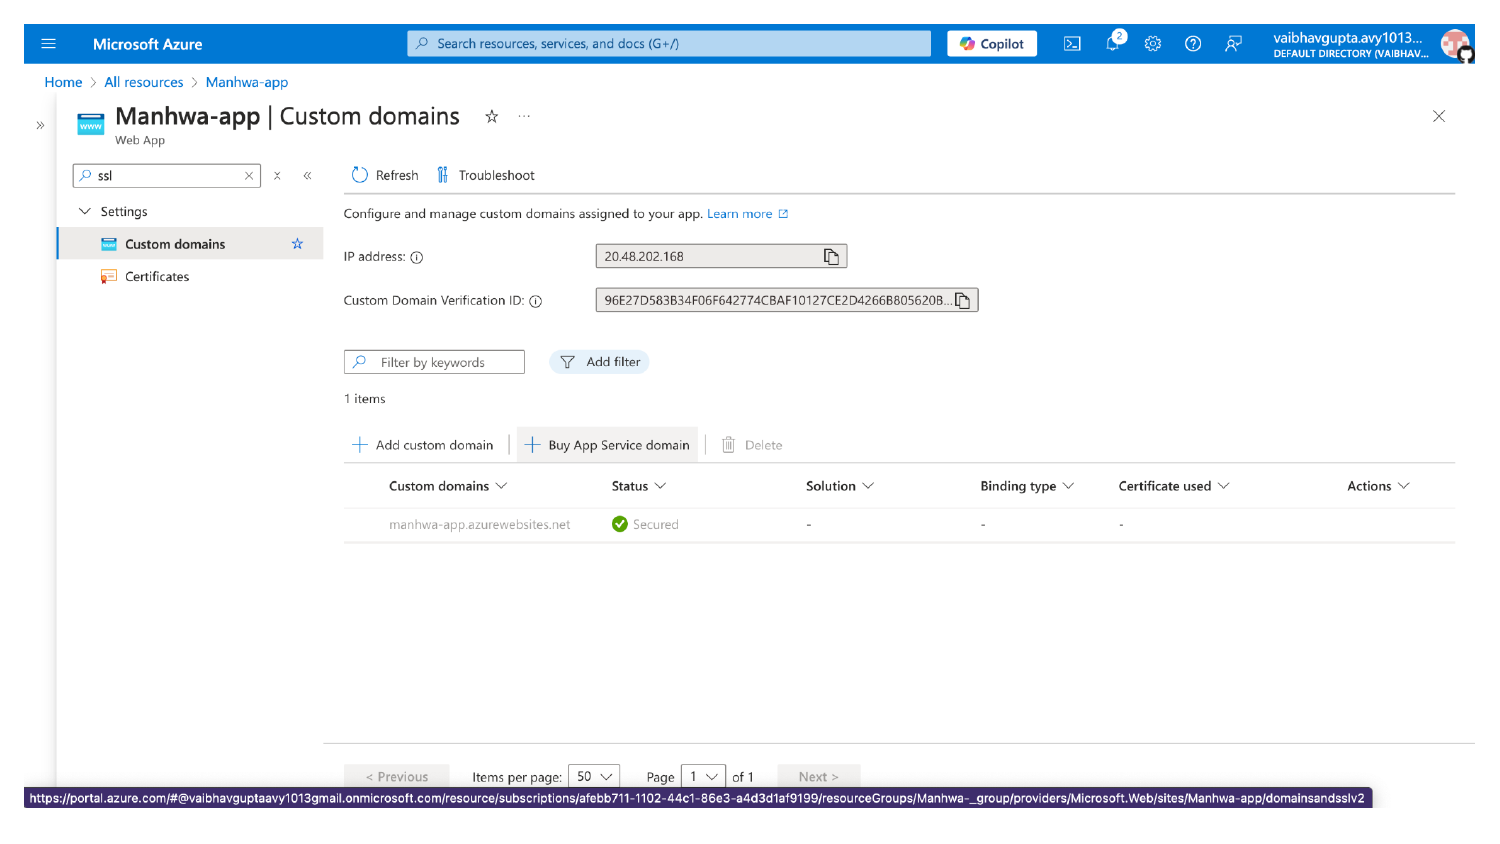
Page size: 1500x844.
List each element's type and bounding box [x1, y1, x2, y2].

picture [24, 24, 1476, 808]
